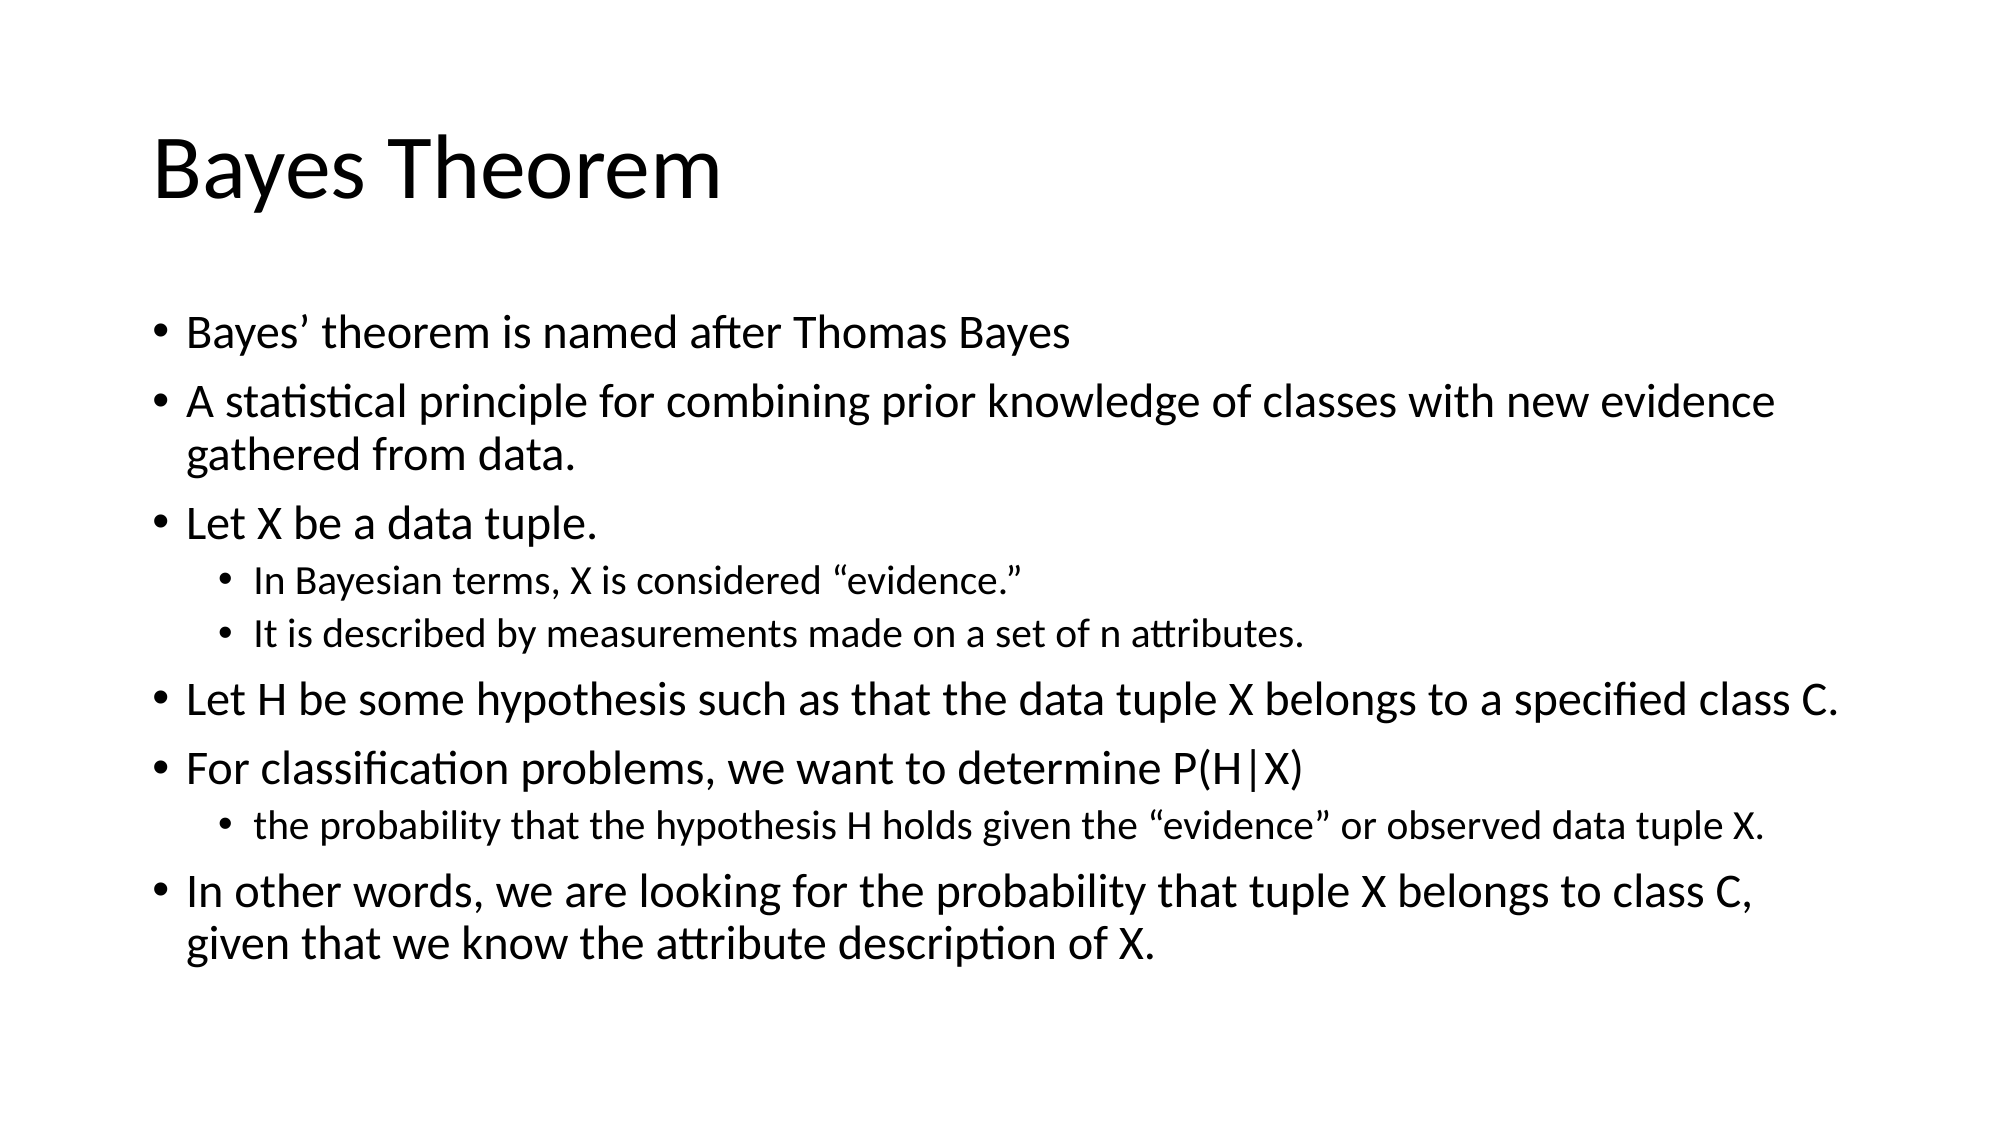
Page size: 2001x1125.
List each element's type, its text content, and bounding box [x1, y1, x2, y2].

title Bayes Theorem [137, 59, 1863, 278]
list Bayes’ theorem is named after Thomas Bayes A statistical principle for combining prior knowledge of classes with new evidence gathered from data. Let X be a data tuple. In Bayesian terms, X is considered “evidence.” It is described by measurements made on a set of n attributes. Let H be some hypothesis such as that the data tuple X belongs to a specified class C. For classification problems, we want to determine P(H|X) the probability that the hypothesis H holds given the “evidence” or observed data tuple X. In other words, we are looking for the probability that tuple X belongs to class C, given that we know the attribute description of X. [137, 299, 1863, 1014]
